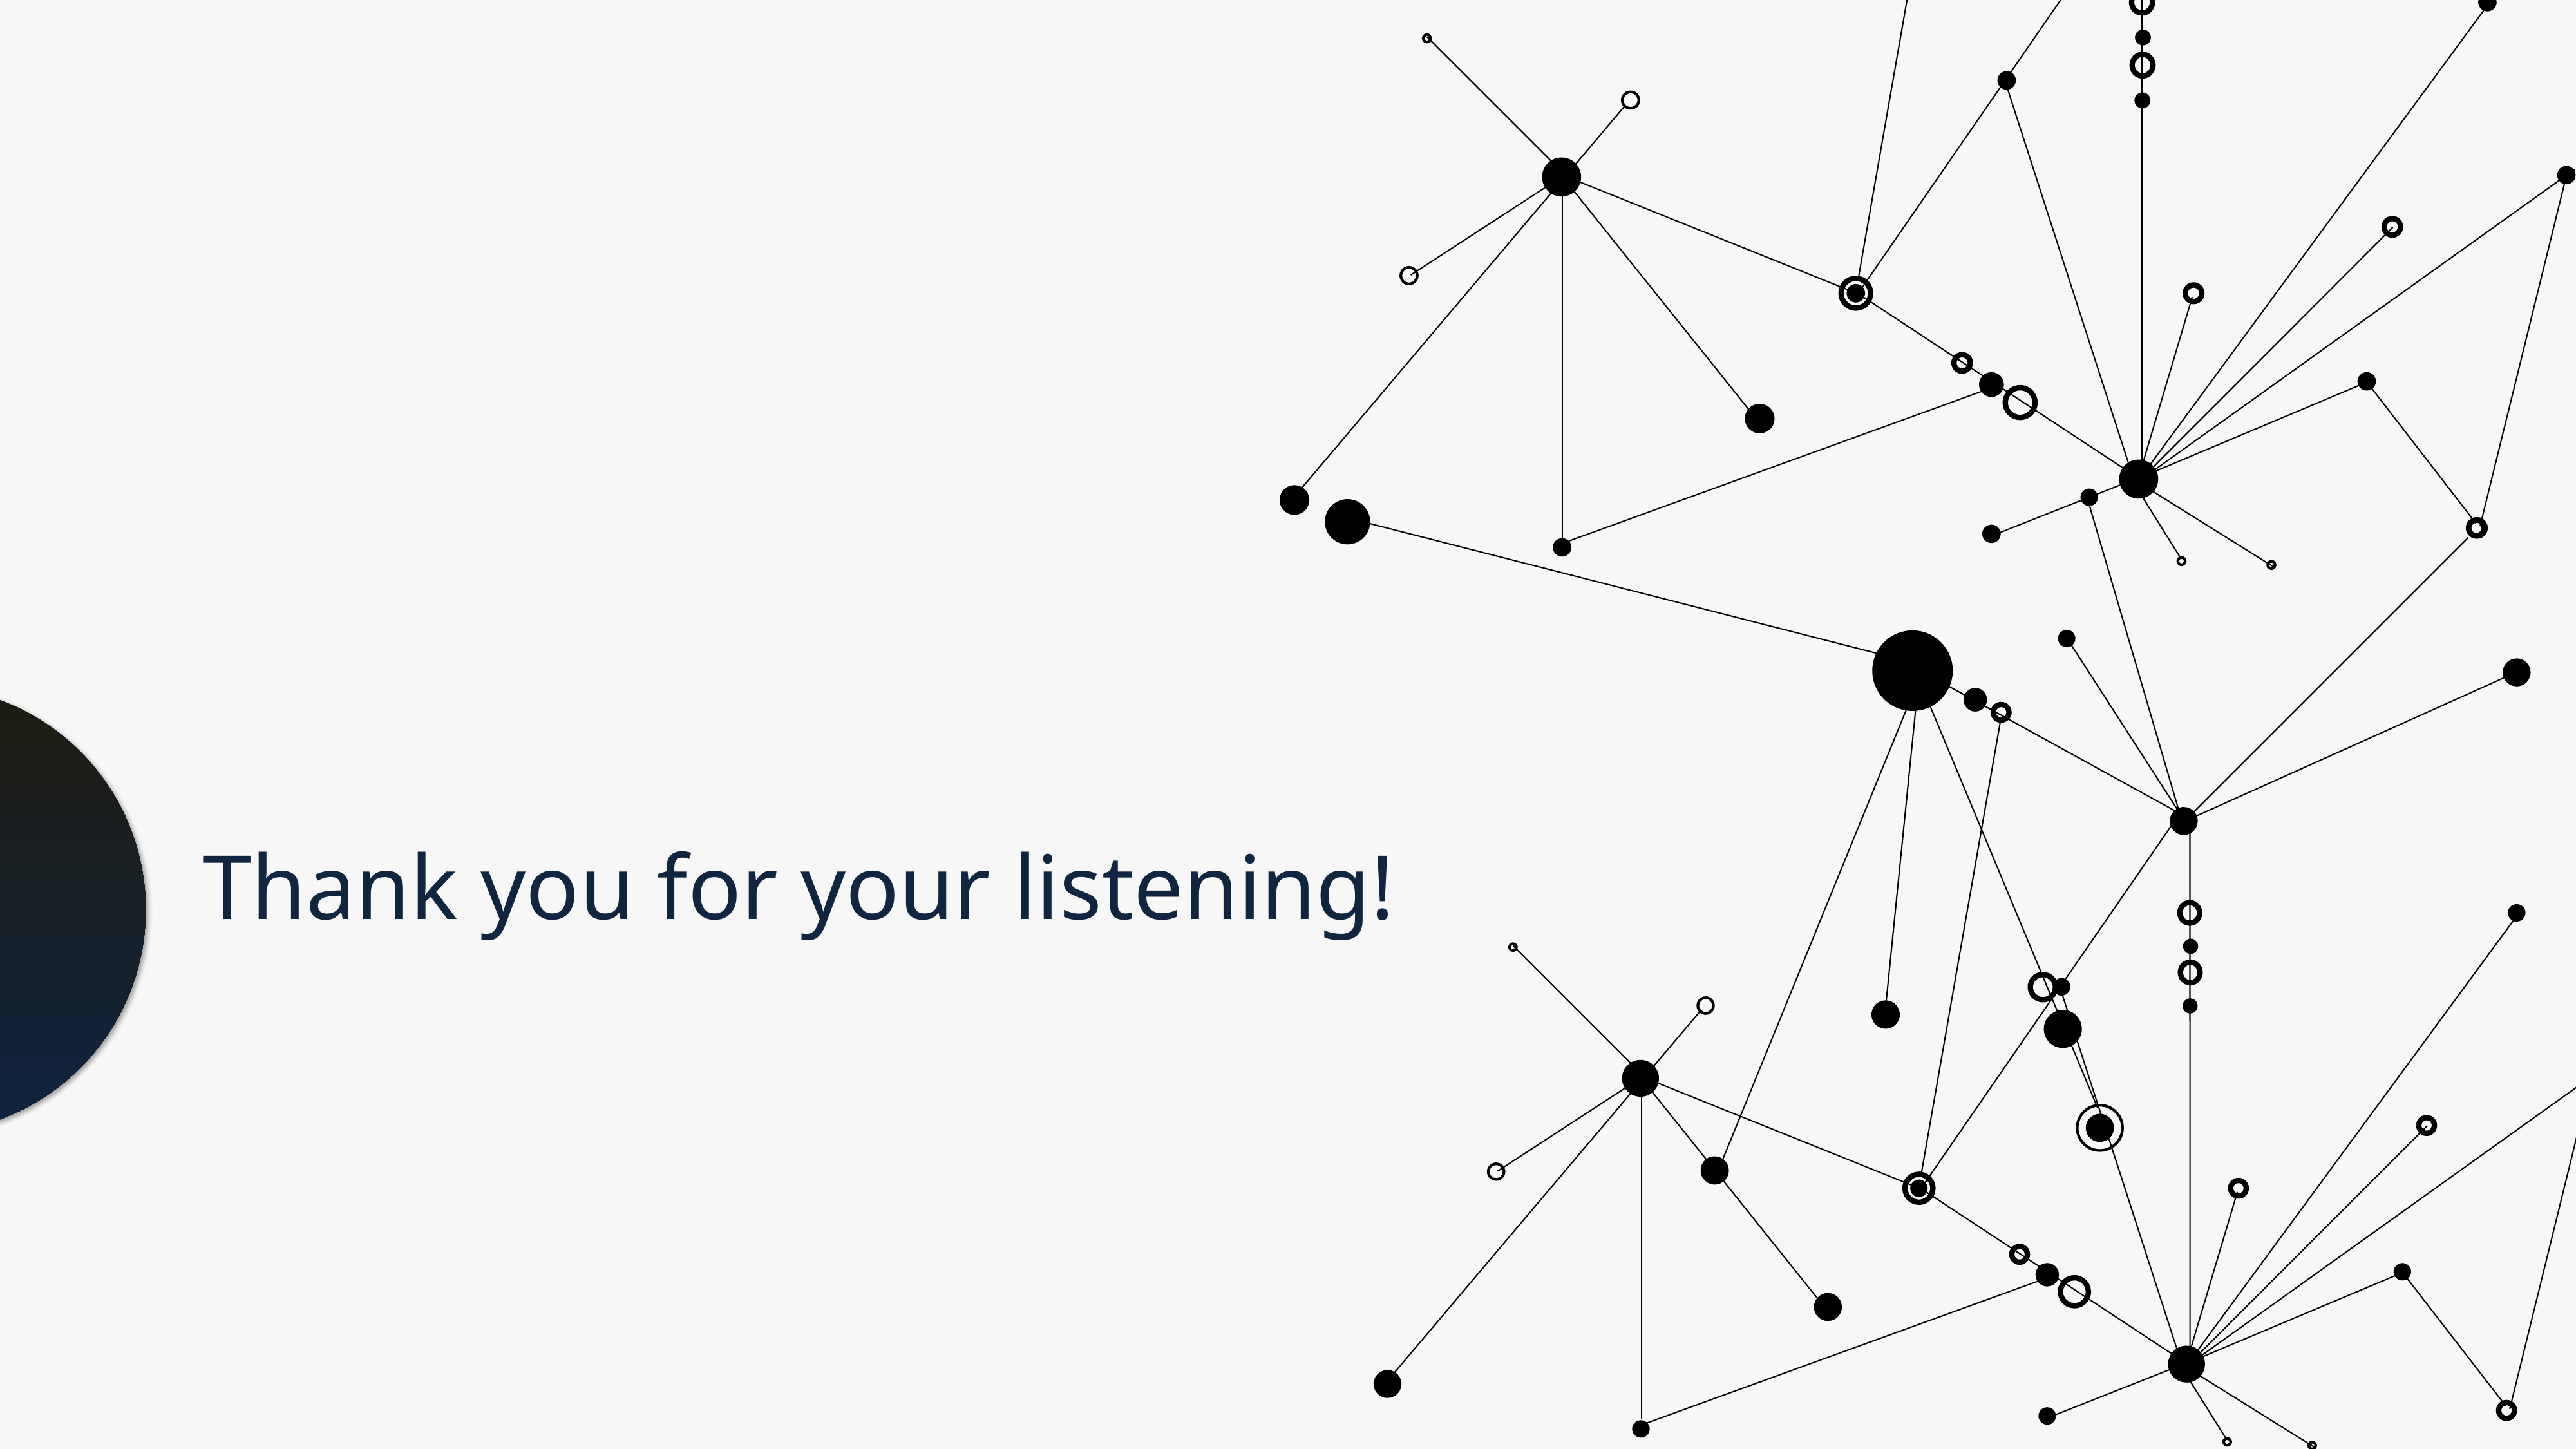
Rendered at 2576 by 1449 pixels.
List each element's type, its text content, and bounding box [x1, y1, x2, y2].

text_box [2183, 938, 2199, 954]
text_box [2135, 29, 2151, 46]
text_box [2185, 285, 2202, 302]
text_box [1401, 267, 1417, 284]
text_box [2357, 372, 2376, 391]
text_box Thank you for your listening! [197, 826, 1401, 943]
text_box [1325, 498, 1370, 545]
text_box [2498, 1402, 2515, 1419]
text_box [2384, 218, 2401, 236]
text_box [2503, 658, 2531, 687]
text_box [2223, 1438, 2231, 1446]
text_box [1542, 157, 1582, 197]
text_box [2035, 1263, 2060, 1287]
text_box [2268, 561, 2275, 569]
text_box [2177, 557, 2186, 565]
text_box [2170, 807, 2198, 835]
text_box [2168, 1345, 2205, 1383]
text_box [2080, 488, 2098, 506]
text_box [1279, 485, 1310, 515]
text_box [1872, 630, 1953, 711]
text_box [1423, 34, 1431, 43]
text_box [2557, 166, 2576, 185]
text_box [1997, 71, 2016, 90]
text_box [1553, 538, 1572, 557]
text_box [2060, 1278, 2088, 1306]
text_box [2011, 1246, 2028, 1262]
text_box [2132, 54, 2154, 76]
text_box [2058, 629, 2076, 647]
text_box [1814, 1293, 1842, 1321]
text_box [2038, 1407, 2056, 1425]
text_box [2508, 904, 2526, 922]
text_box [0, 699, 146, 1120]
text_box [1954, 354, 1971, 372]
text_box [1993, 704, 2009, 721]
text_box [2478, 0, 2497, 12]
text_box [2131, 0, 2153, 14]
text_box [2119, 459, 2159, 499]
text_box [1373, 1370, 1402, 1398]
text_box [2183, 998, 2198, 1014]
text_box [2180, 961, 2201, 983]
text_box [1700, 1156, 1729, 1185]
text_box [1978, 372, 2004, 397]
text_box [2308, 1442, 2316, 1449]
text_box [2134, 92, 2151, 109]
text_box [2393, 1263, 2412, 1281]
text_box [1698, 998, 1714, 1014]
text_box [1622, 91, 1639, 109]
text_box [1982, 524, 2001, 544]
text_box [1622, 1059, 1659, 1097]
text_box [2230, 1180, 2246, 1197]
text_box [2468, 519, 2485, 536]
text_box [1963, 688, 1987, 712]
text_box [2418, 1117, 2435, 1133]
text_box [1510, 943, 1517, 951]
text_box [2030, 974, 2056, 1000]
text_box [1488, 1164, 1504, 1180]
text_box [1745, 404, 1775, 433]
text_box [1632, 1420, 1650, 1438]
text_box [1841, 278, 1871, 308]
text_box [2005, 388, 2035, 418]
text_box [2043, 1010, 2082, 1048]
text_box [1871, 1000, 1900, 1029]
text_box [1905, 1174, 1933, 1202]
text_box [2068, 1095, 2132, 1160]
text_box [2179, 902, 2200, 923]
text_box [2054, 978, 2070, 996]
